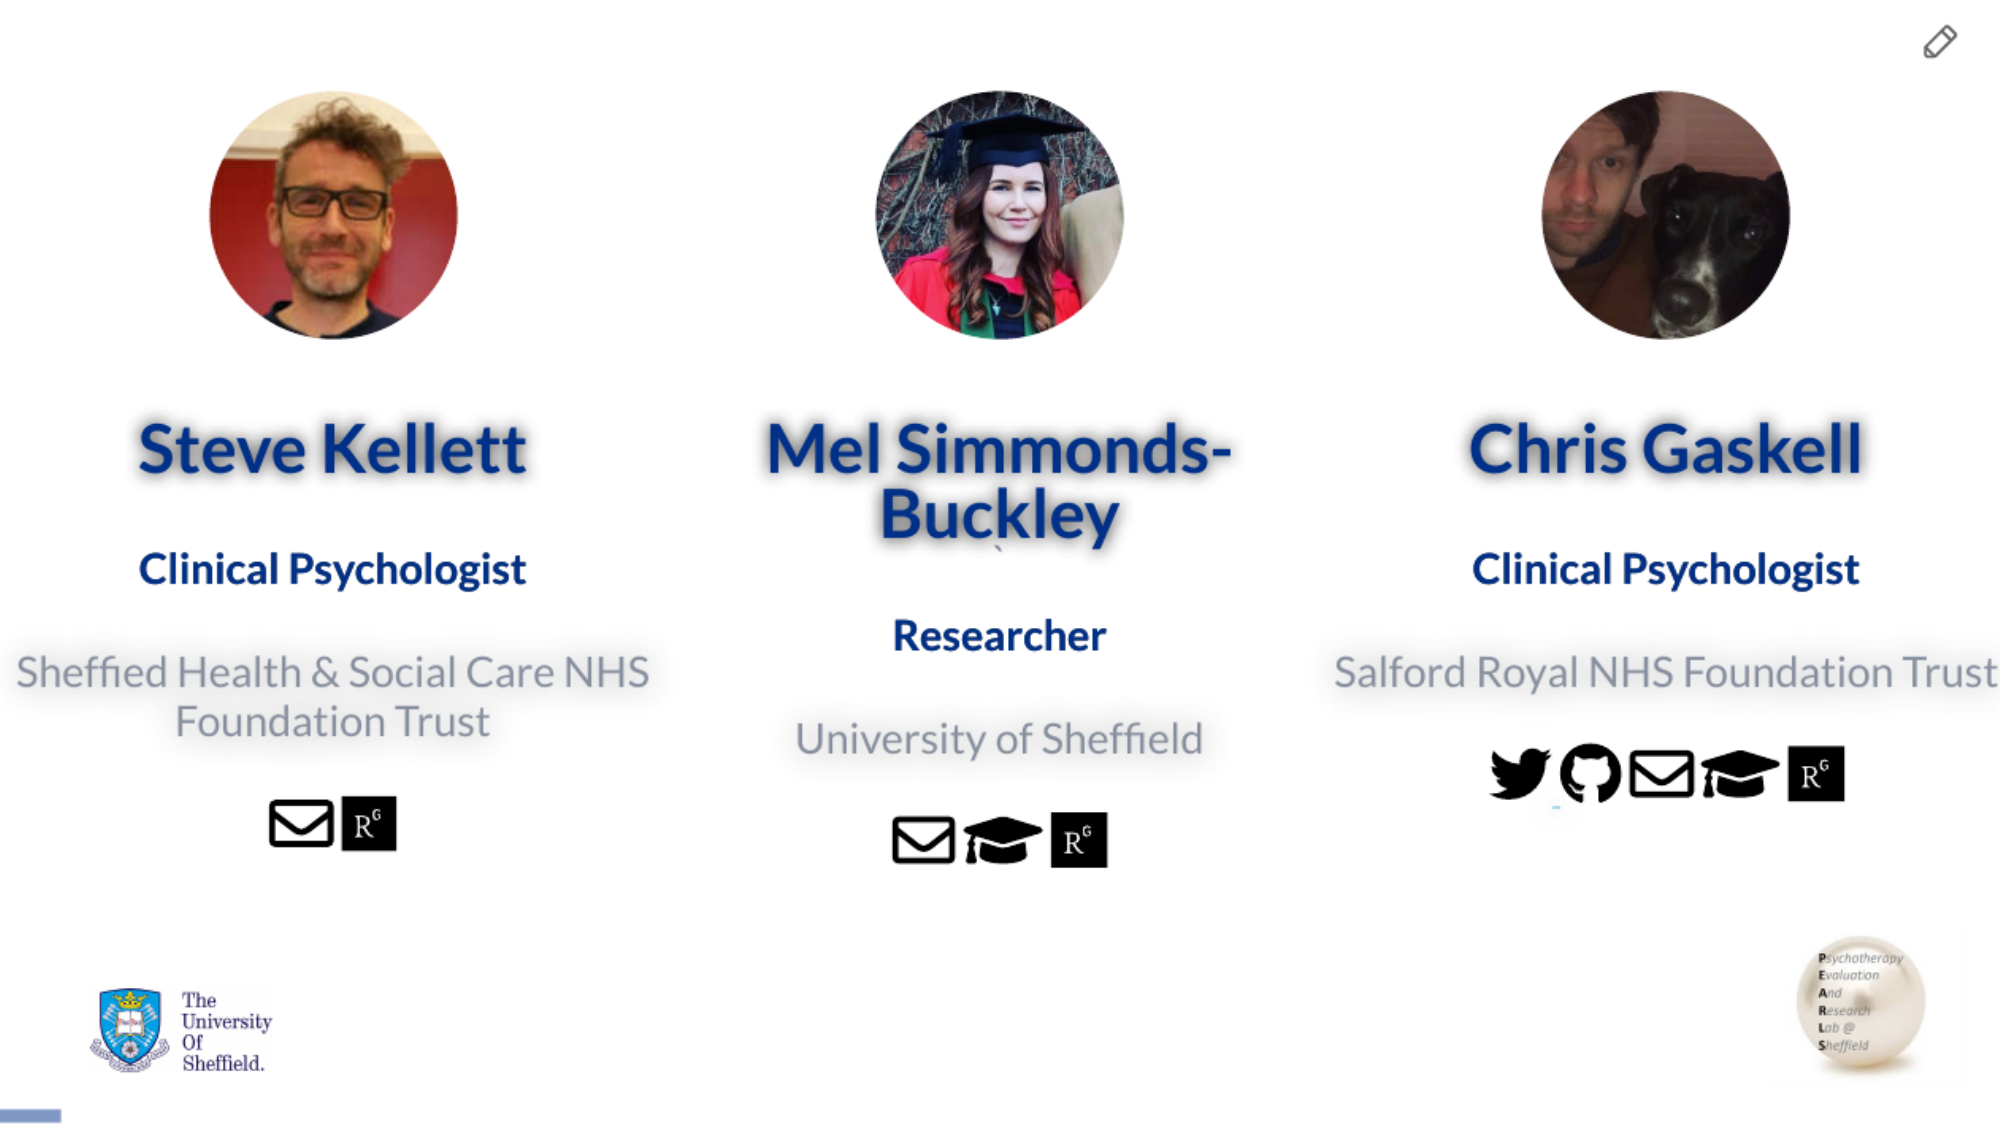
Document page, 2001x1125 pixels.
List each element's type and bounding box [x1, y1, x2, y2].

list [0, 0, 2000, 1125]
